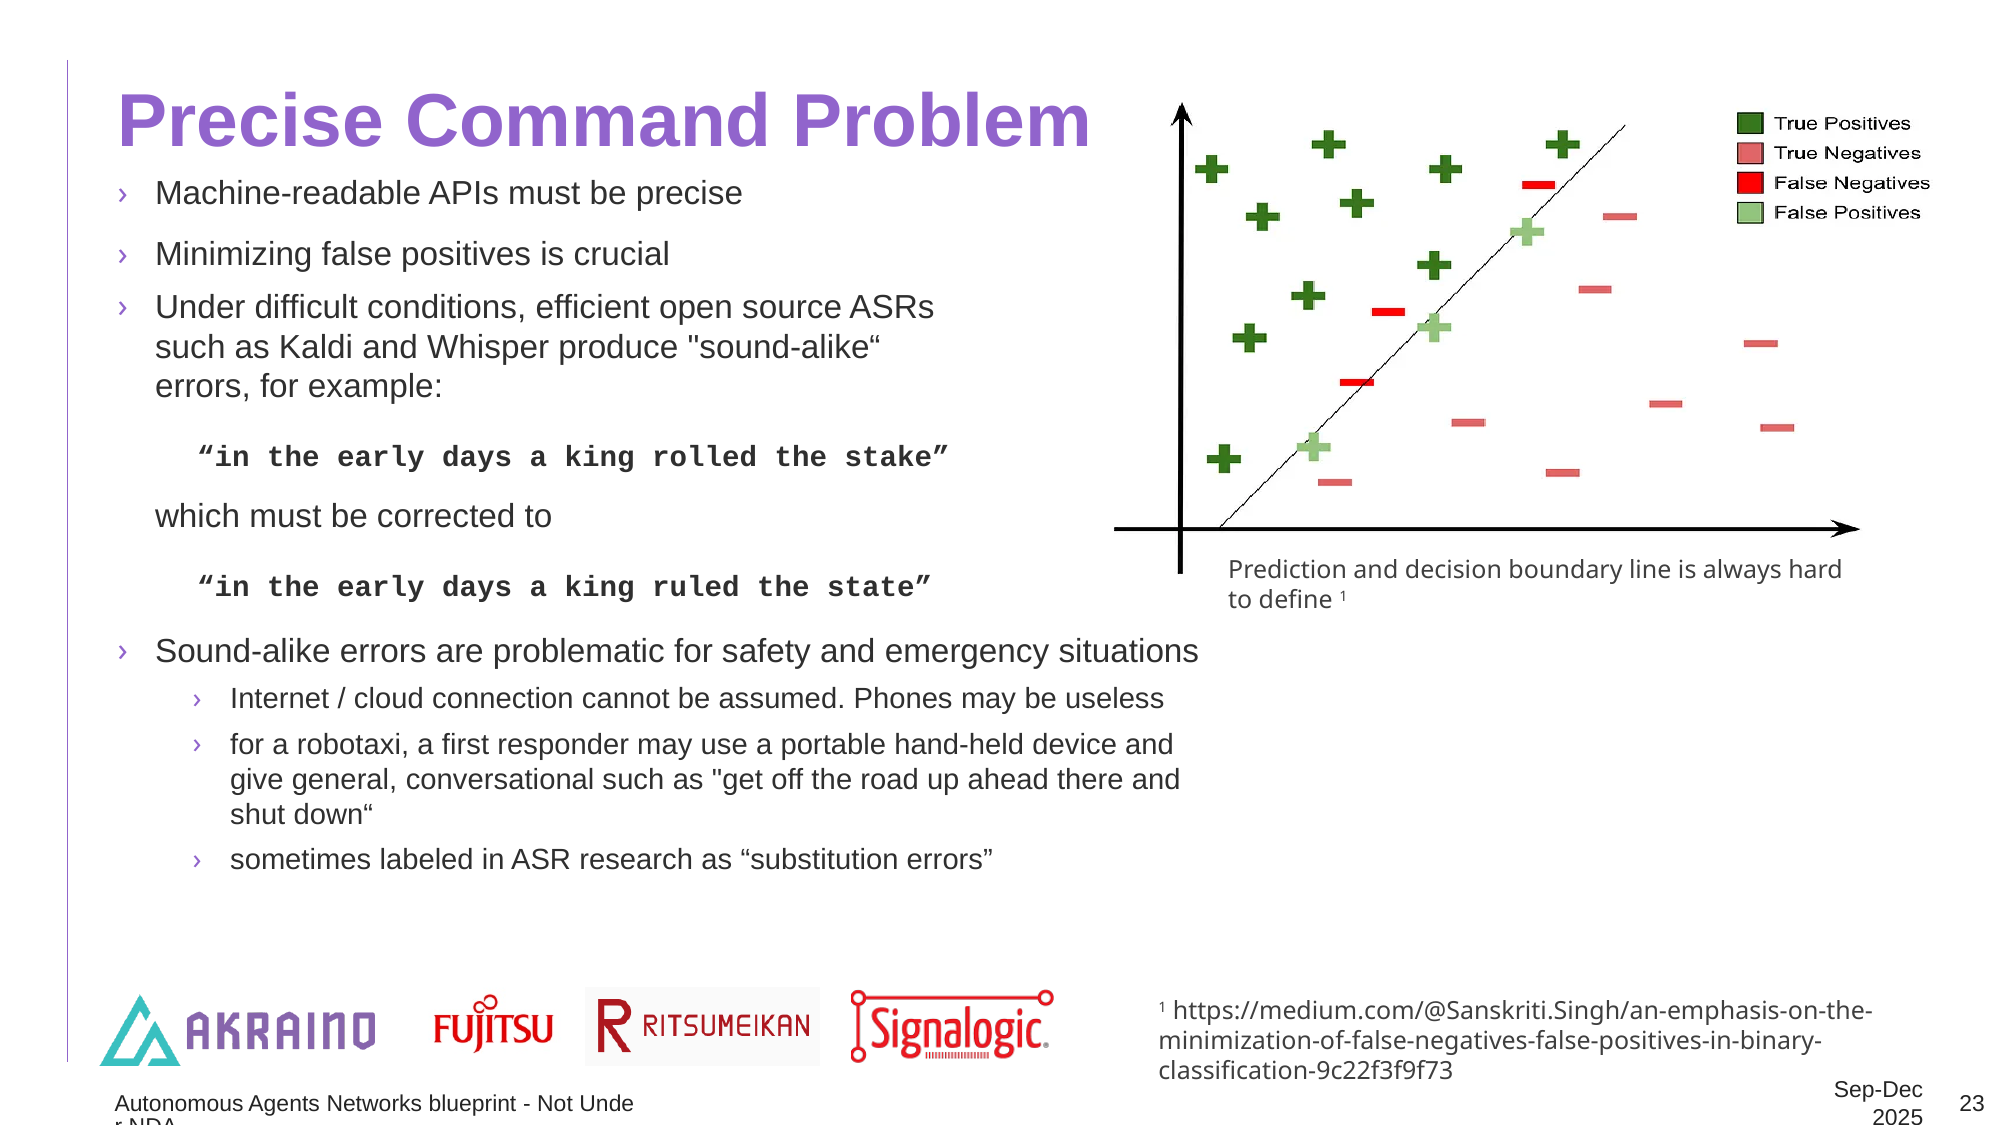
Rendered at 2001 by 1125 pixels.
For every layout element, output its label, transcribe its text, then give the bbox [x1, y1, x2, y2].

picture [1109, 93, 1947, 594]
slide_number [1786, 1092, 1939, 1125]
picture [417, 976, 570, 1071]
text_box Prediction and decision boundary line is always hard to define 1 [1213, 594, 1886, 621]
picture [585, 987, 820, 1066]
title Precise Command Problem [102, 59, 1897, 164]
slide_number 23 [1939, 1080, 2000, 1125]
picture [851, 987, 1054, 1066]
text_box 1 https://medium.com/@Sanskriti.Singh/an-emphasis-on-the-minimization-of-false-negatives-false-positives-in-binary-classification-9c22f3f9f73 [1143, 987, 1948, 1092]
list Machine-readable APIs must be precise Minimizing false positives is crucial Under difficult conditions, efficient open source ASRs such as Kaldi and Whisper produce "sound-alike“ errors, for example: “in the early days a king rolled the stake” which must be corrected to “in the early days a king ruled the state” Sound-alike errors are problematic for safety and emergency situations Internet / cloud connection cannot be assumed. Phones may be useless for a robotaxi, a first responder may use a portable hand-held device and give general, conversational such as "get off the road up ahead there and shut down“ sometimes labeled in ASR research as “substitution errors” [102, 164, 1886, 1012]
footer Autonomous Agents Networks blueprint - Not Under NDA [99, 1080, 653, 1125]
picture [99, 994, 375, 1066]
